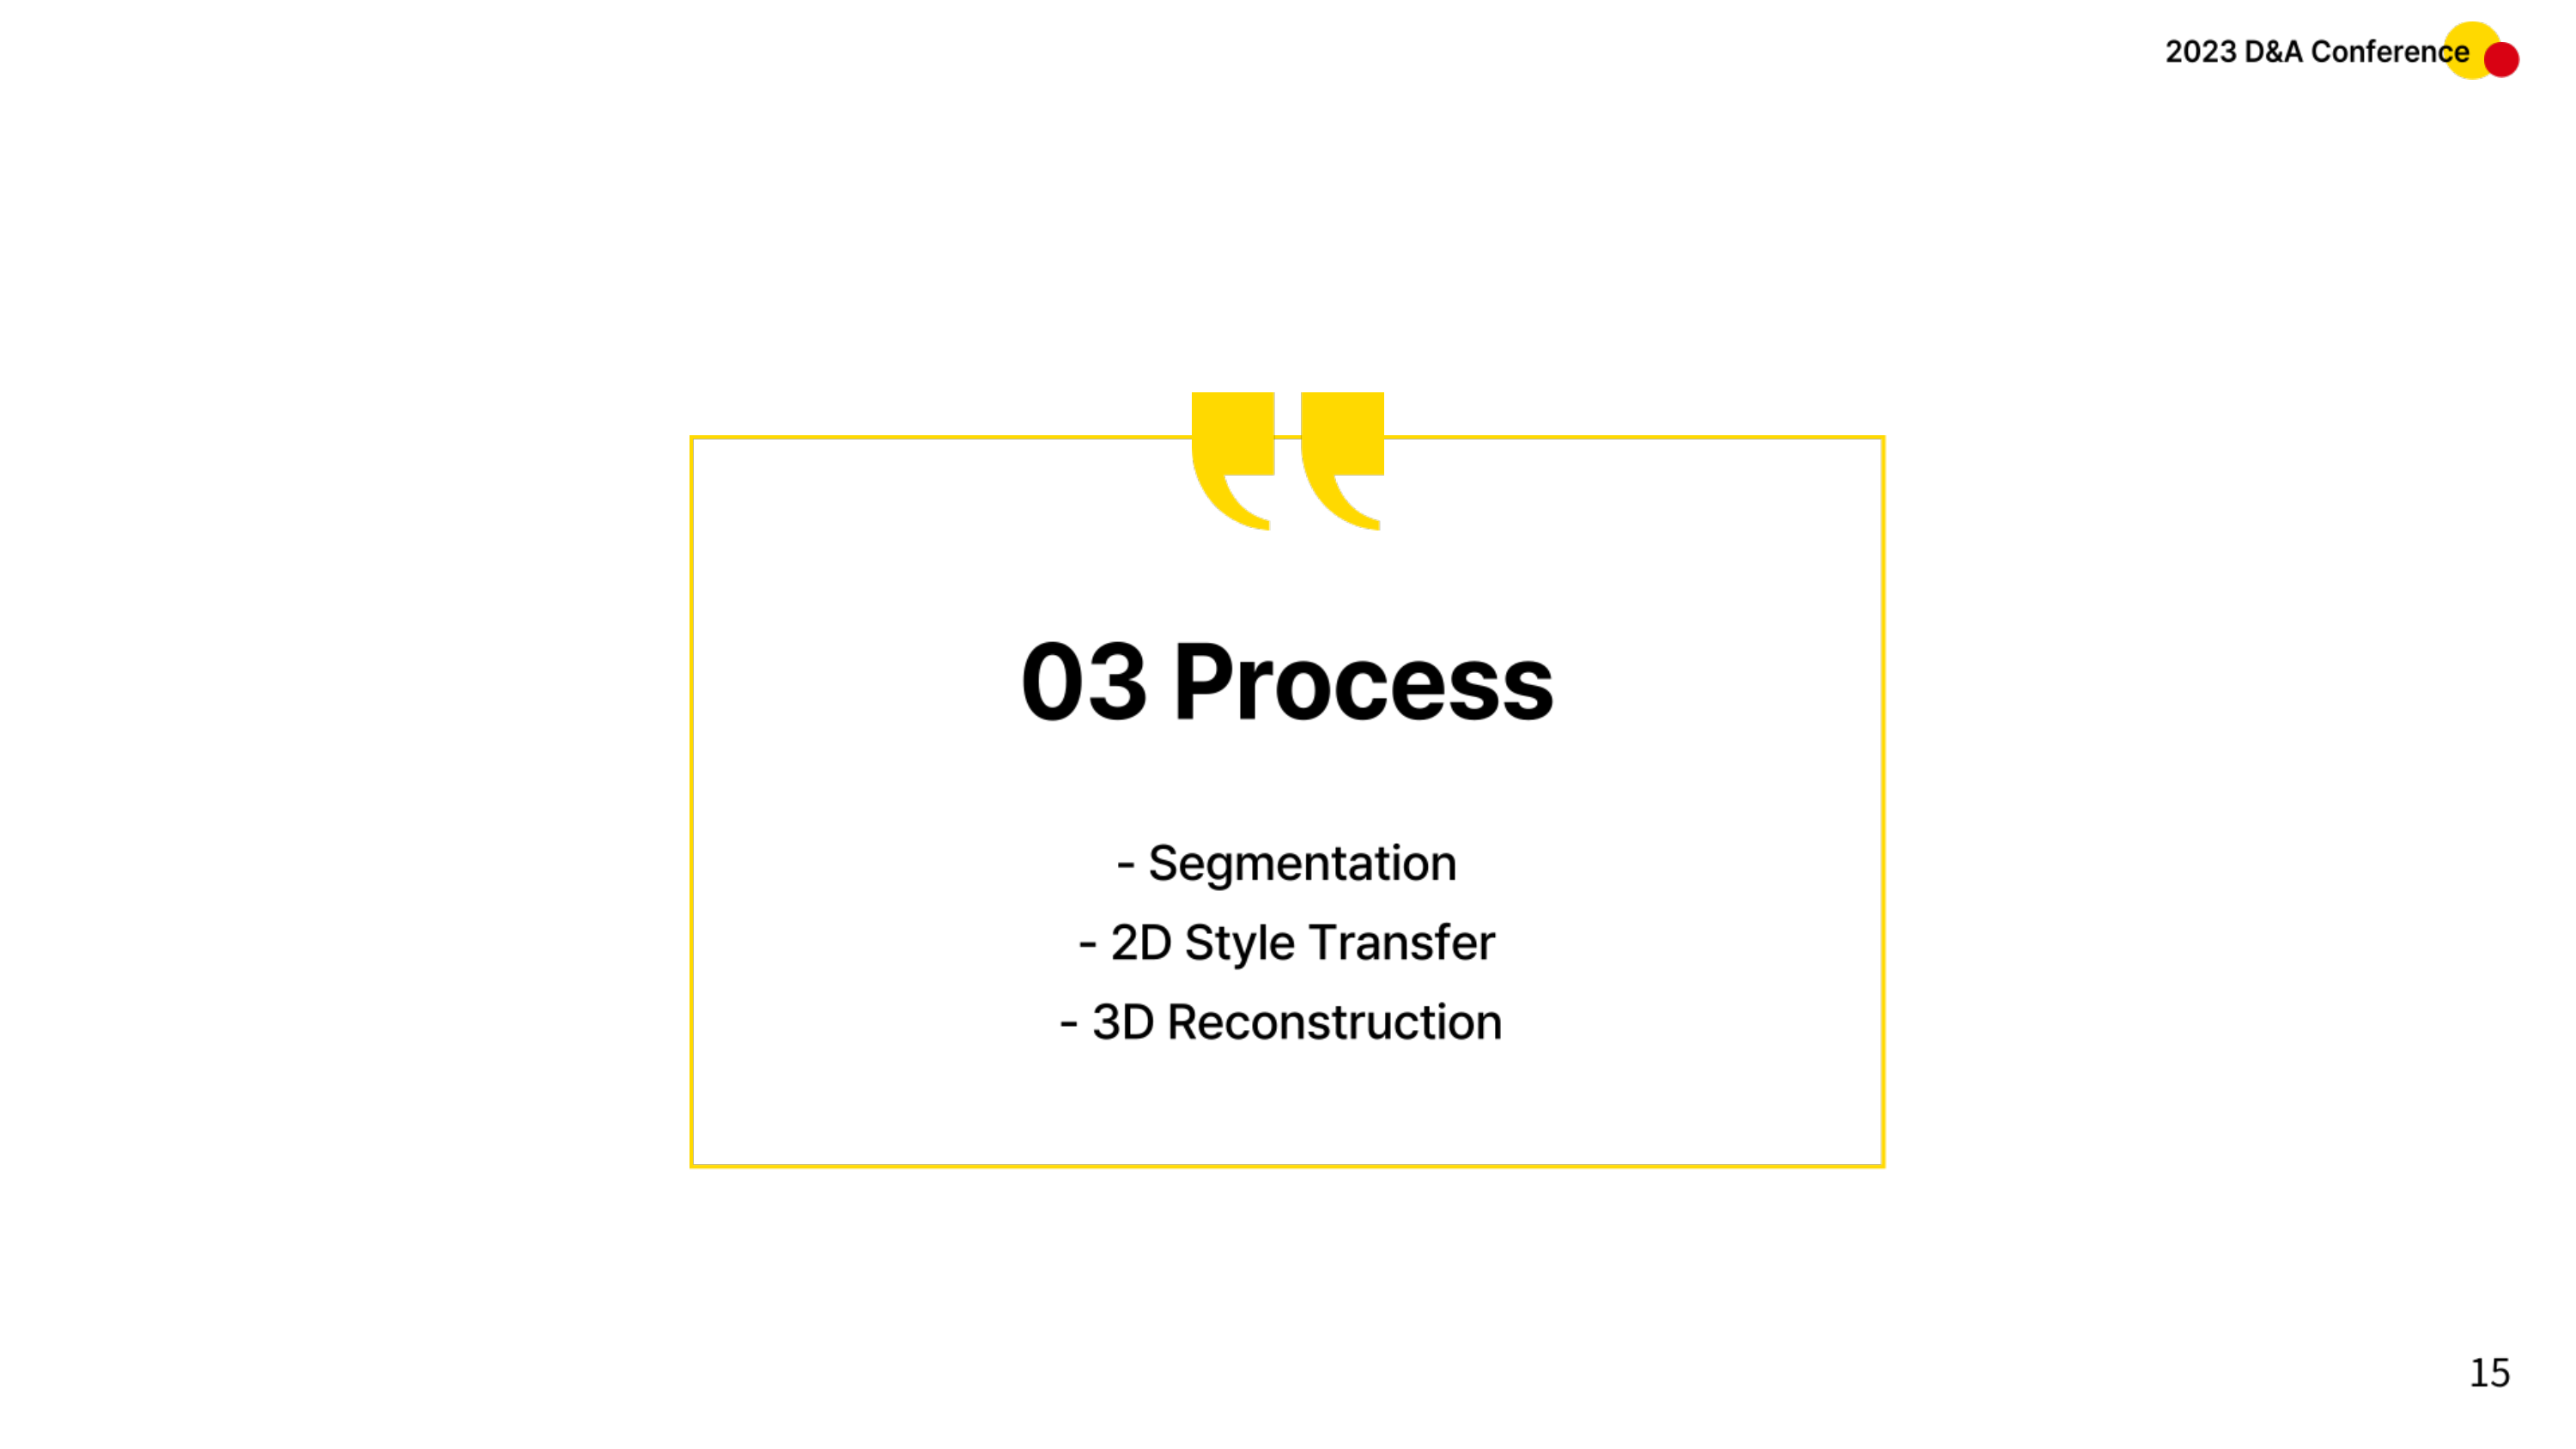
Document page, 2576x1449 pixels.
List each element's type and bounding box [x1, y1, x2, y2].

picture [2024, 1321, 2576, 1434]
text_box [2166, 21, 2537, 80]
picture [2156, 18, 2496, 101]
text_box [690, 392, 1886, 1170]
